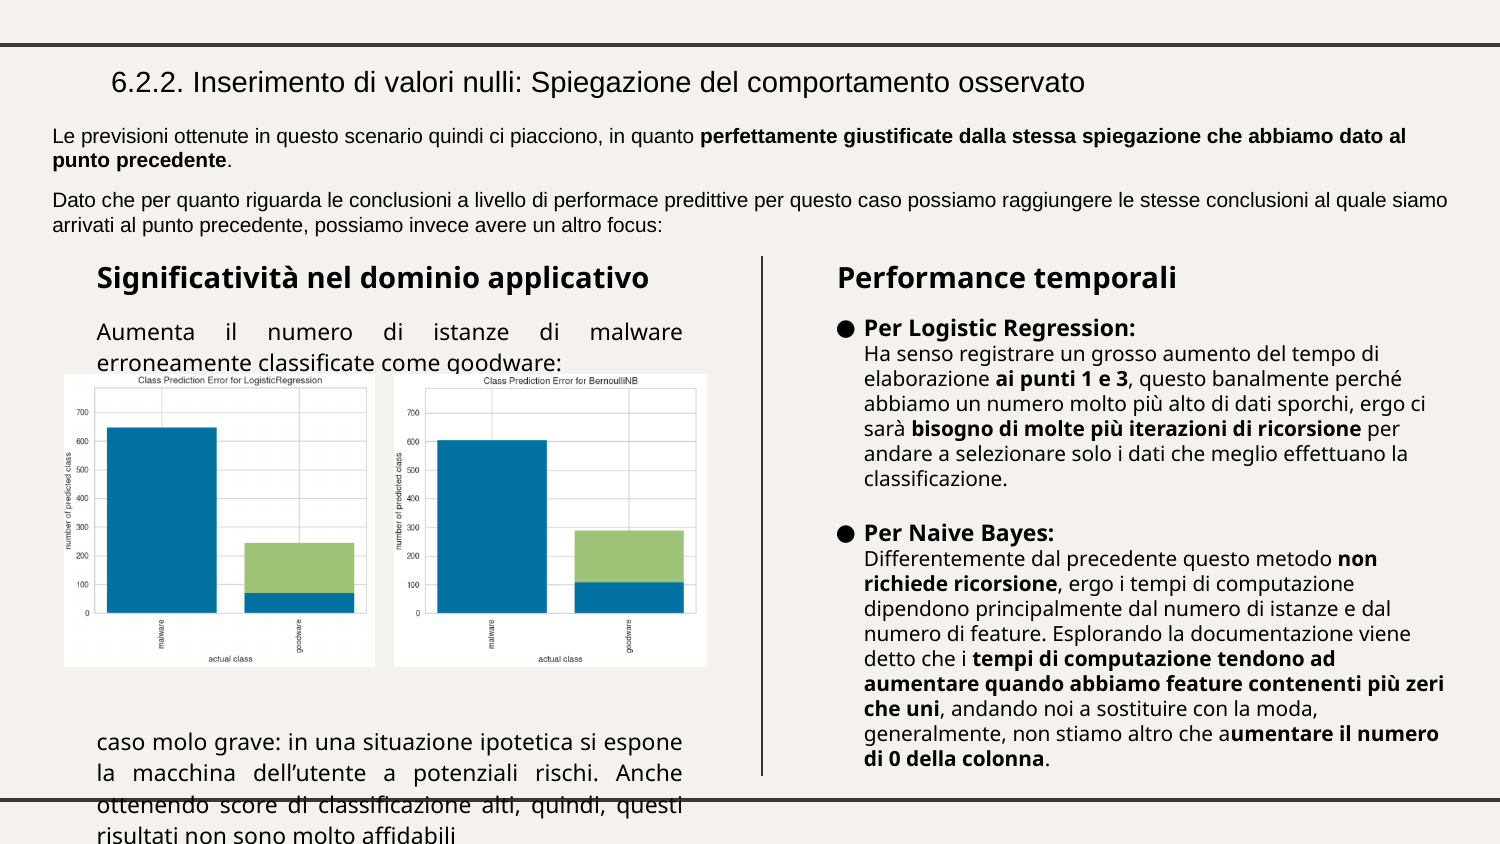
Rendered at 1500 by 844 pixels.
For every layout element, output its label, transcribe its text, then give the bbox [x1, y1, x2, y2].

text_box Significatività nel dominio applicativo [81, 244, 699, 312]
text_box Per Logistic Regression: Ha senso registrare un grosso aumento del tempo di elaborazione ai punti 1 e 3, questo banalmente perché abbiamo un numero molto più alto di dati sporchi, ergo ci sarà bisogno di molte più iterazioni di ricorsione per andare a selezionare solo i dati che meglio effettuano la classificazione. Per Naive Bayes: Differentemente dal precedente questo metodo non richiede ricorsione, ergo i tempi di computazione dipendono principalmente dal numero di istanze e dal numero di feature. Esplorando la documentazione viene detto che i tempi di computazione tendono ad aumentare quando abbiamo feature contenenti più zeri che uni, andando noi a sostituire con la moda, generalmente, non stiamo altro che aumentare il numero di 0 della colonna. [820, 298, 1465, 777]
text_box Le previsioni ottenute in questo scenario quindi ci piacciono, in quanto perfettamente giustificate dalla stessa spiegazione che abbiamo dato al punto precedente. Dato che per quanto riguarda le conclusioni a livello di performace predittive per questo caso possiamo raggiungere le stesse conclusioni al quale siamo arrivati al punto precedente, possiamo invece avere un altro focus: [37, 114, 1485, 270]
picture [64, 374, 375, 667]
picture [394, 374, 708, 667]
text_box 6.2.2. Inserimento di valori nulli: Spiegazione del comportamento osservato [96, 55, 1102, 106]
list Aumenta il numero di istanze di malware erroneamente classificate come goodware: caso molo grave: in una situazione ipotetica si espone la macchina dell’utente a potenziali rischi. Anche ottenendo score di classificazione alti, quindi, questi risultati non sono molto affidabili [81, 312, 699, 780]
text_box Performance temporali [822, 244, 1440, 312]
